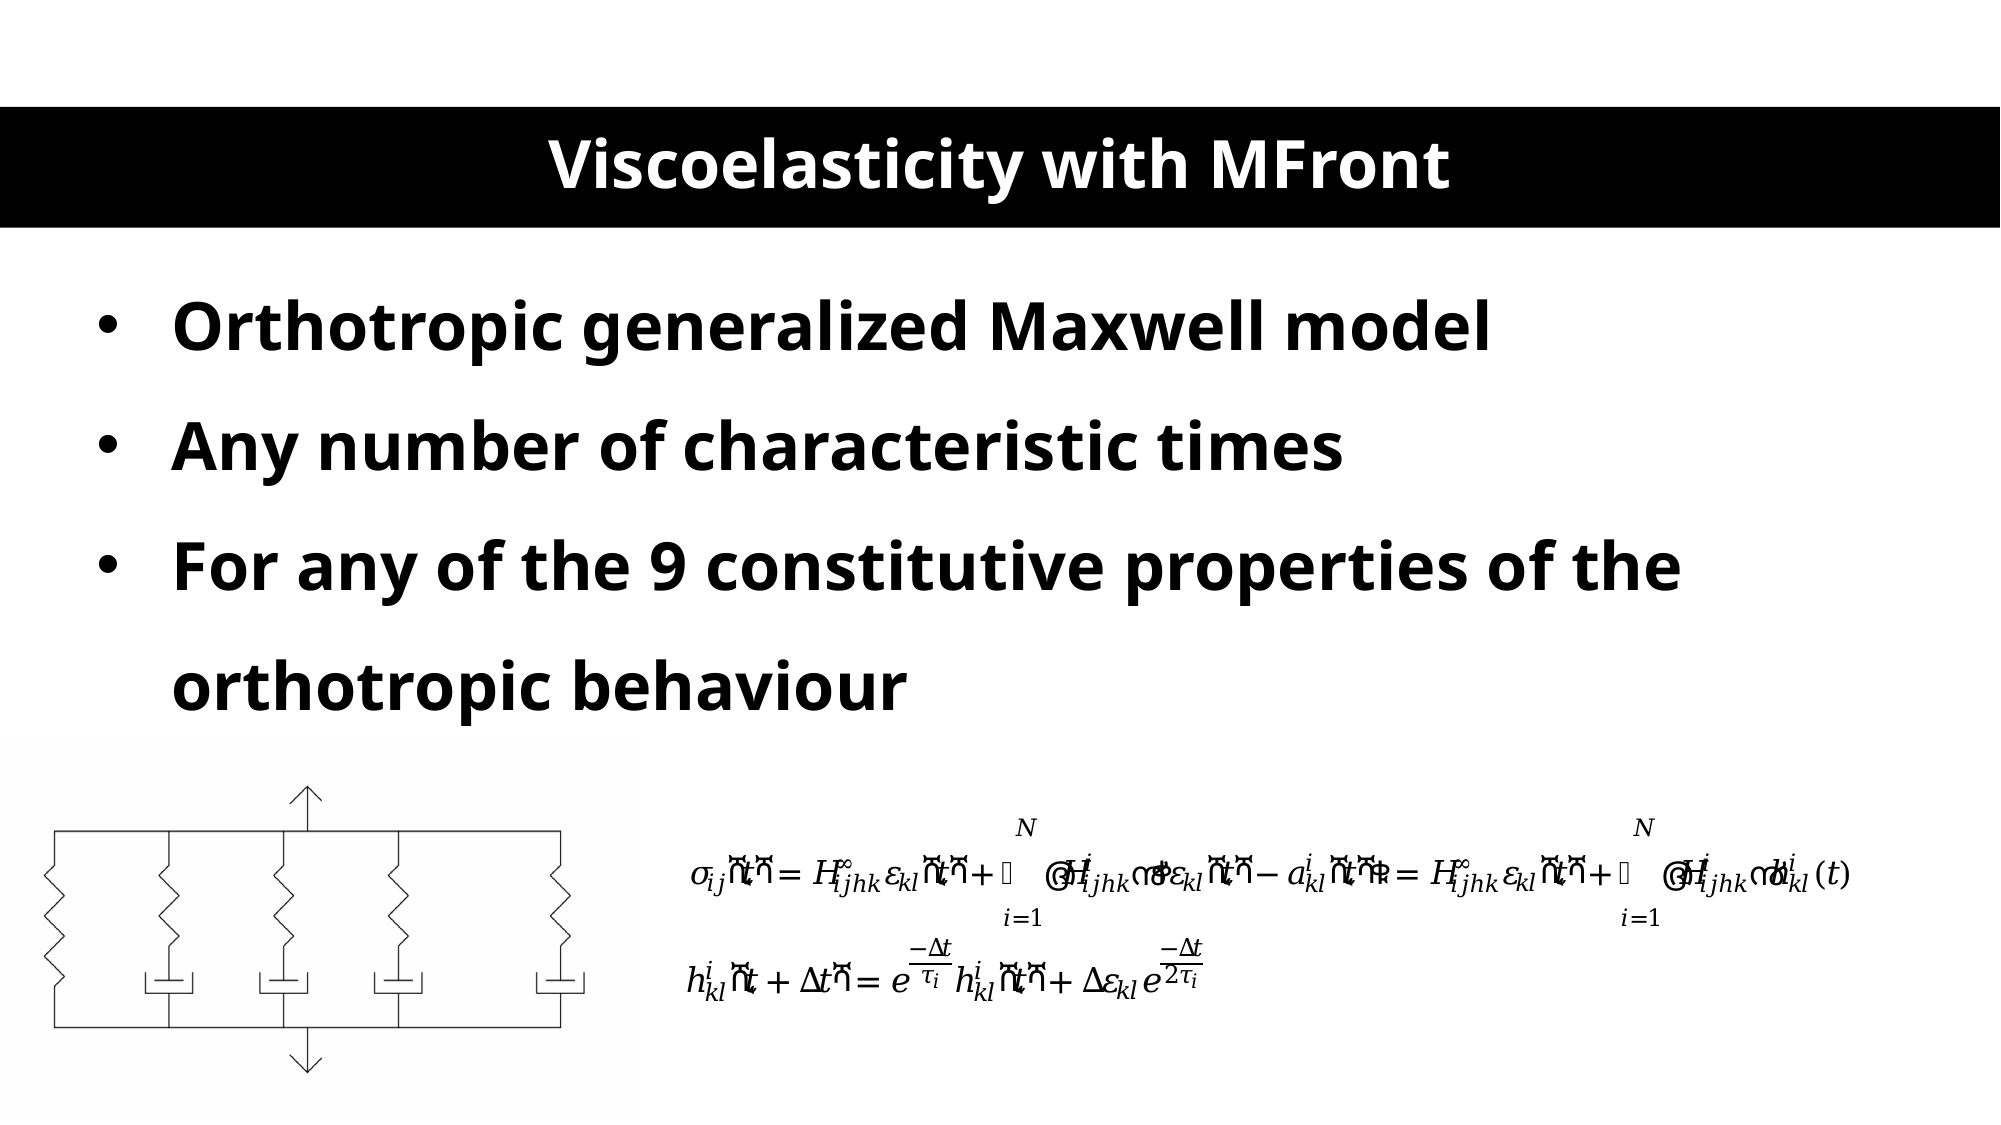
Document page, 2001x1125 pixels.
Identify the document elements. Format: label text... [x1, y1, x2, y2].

picture [0, 736, 1942, 1117]
text_box Viscoelasticity with MFront [80, 105, 1920, 228]
picture [655, 932, 1223, 1002]
text_box Orthotropic generalized Maxwell model Any number of characteristic times For any of the 9 constitutive properties of the orthotropic behaviour [81, 268, 1942, 816]
text_box [0, 106, 2000, 229]
